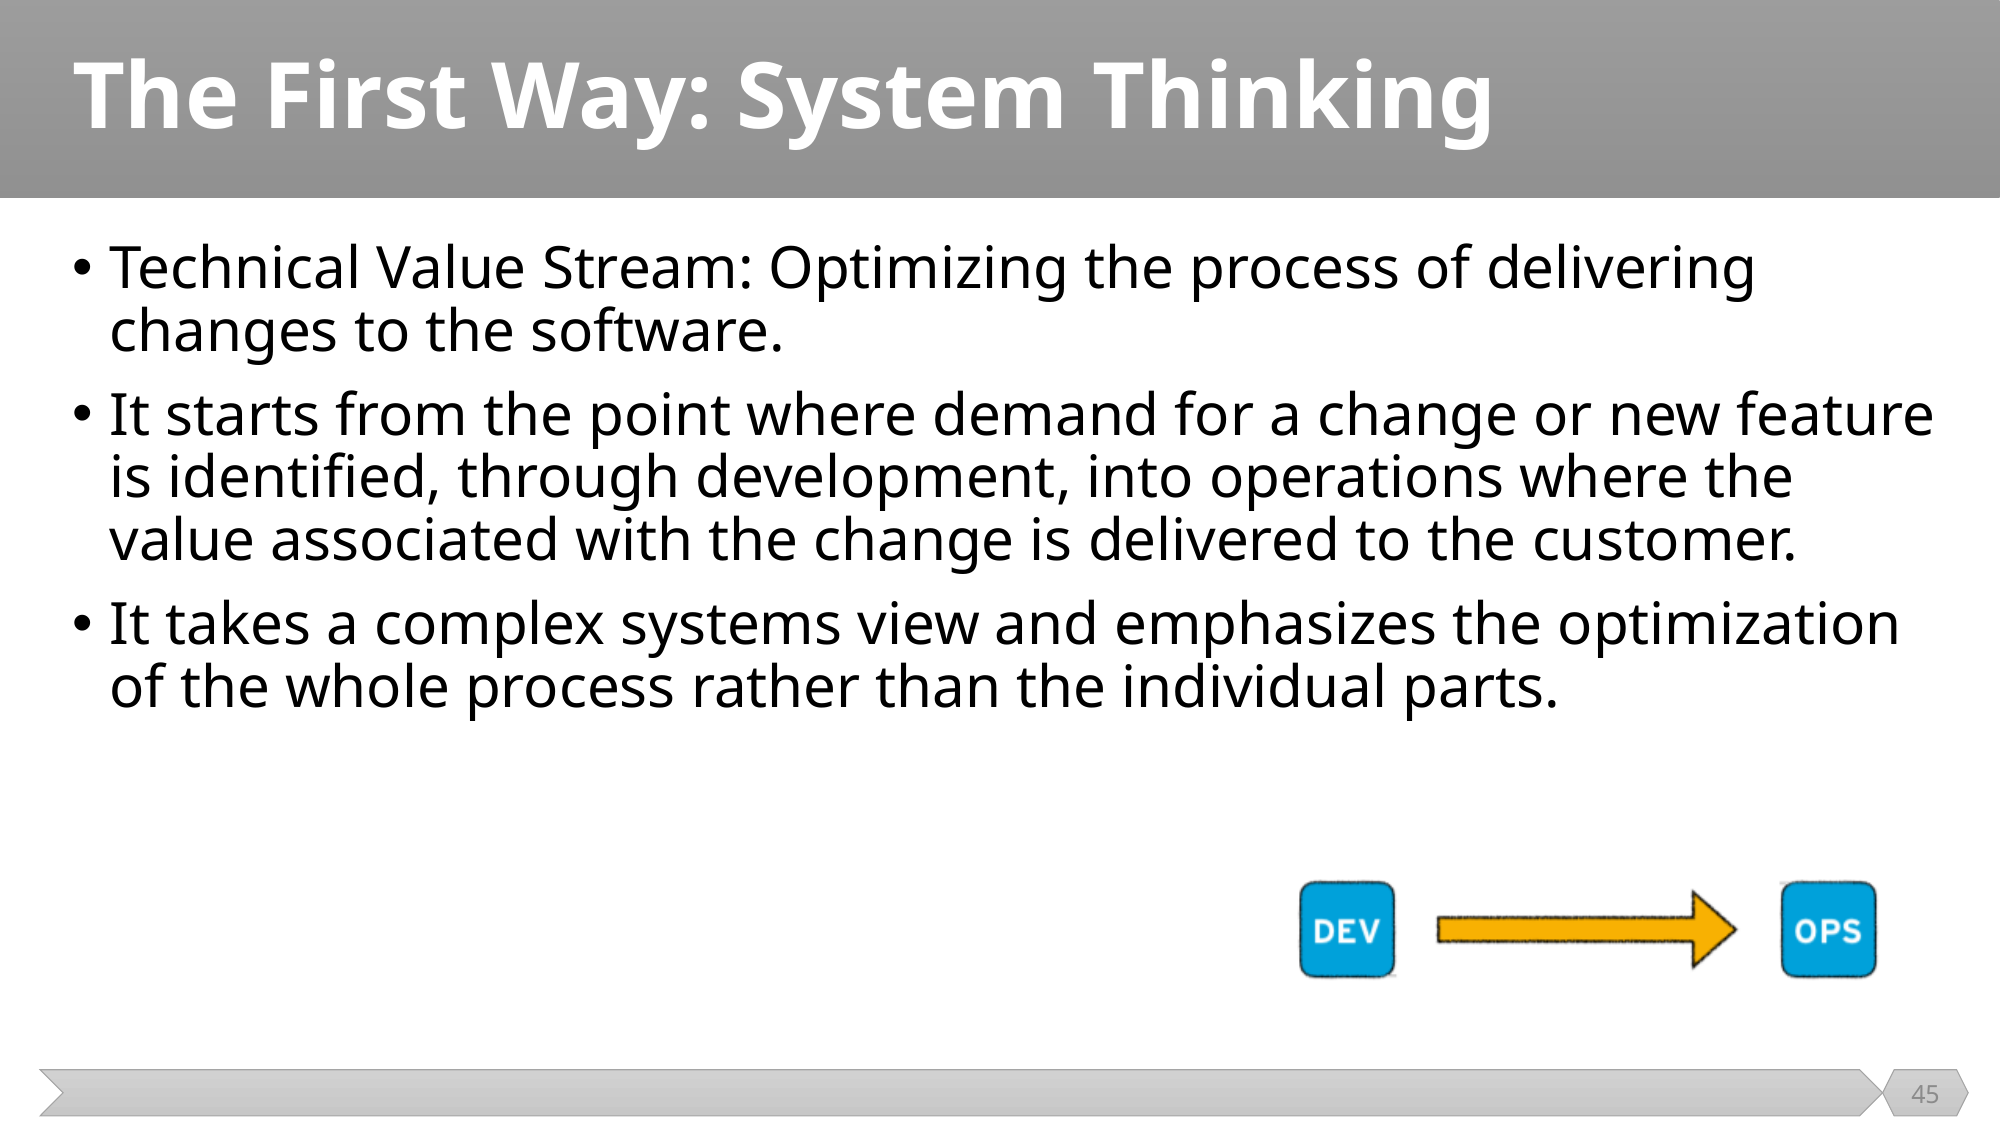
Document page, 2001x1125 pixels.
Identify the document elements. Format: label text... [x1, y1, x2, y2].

title The First Way: System Thinking [56, 0, 1969, 199]
picture [1295, 875, 1883, 984]
list Technical Value Stream: Optimizing the process of delivering changes to the software. It starts from the point where demand for a change or new feature is identified, through development, into operations where the value associated with the change is delivered to the customer. It takes a complex systems view and emphasizes the optimization of the whole process rather than the individual parts. [56, 230, 1969, 1010]
slide_number 45 [1882, 1065, 1969, 1125]
